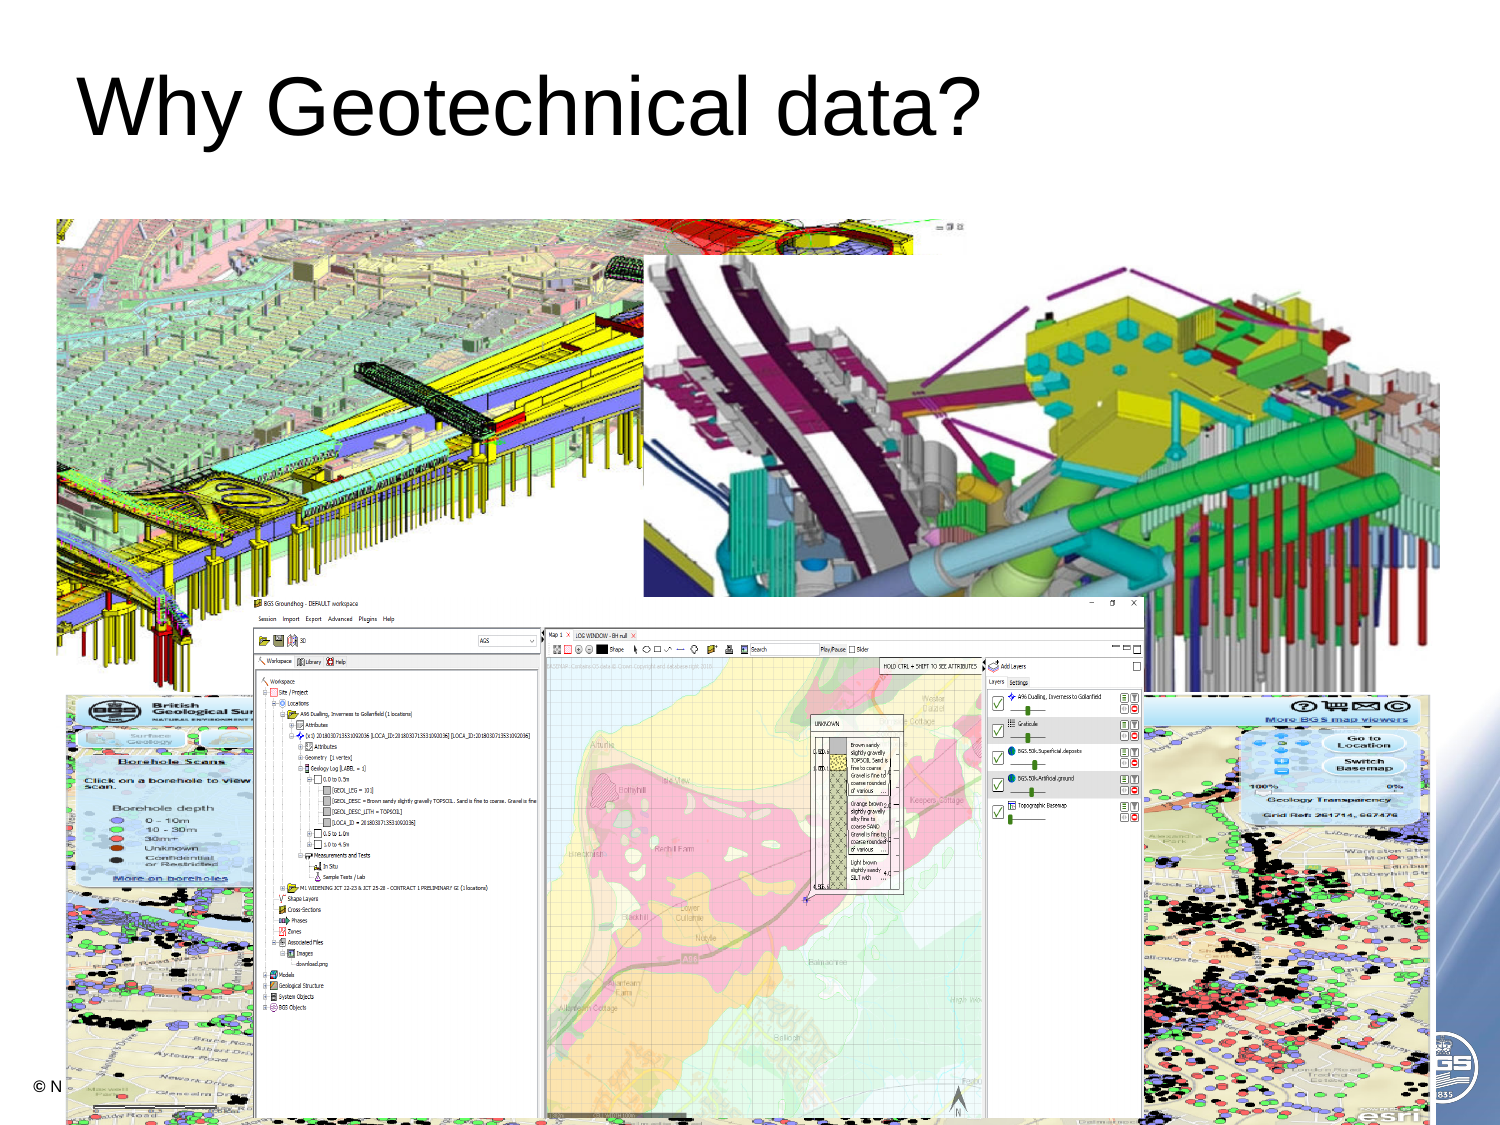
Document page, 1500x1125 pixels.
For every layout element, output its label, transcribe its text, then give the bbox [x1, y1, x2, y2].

picture [61, 255, 1500, 1125]
title Why Geotechnical data? [61, 66, 1420, 138]
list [56, 219, 967, 696]
